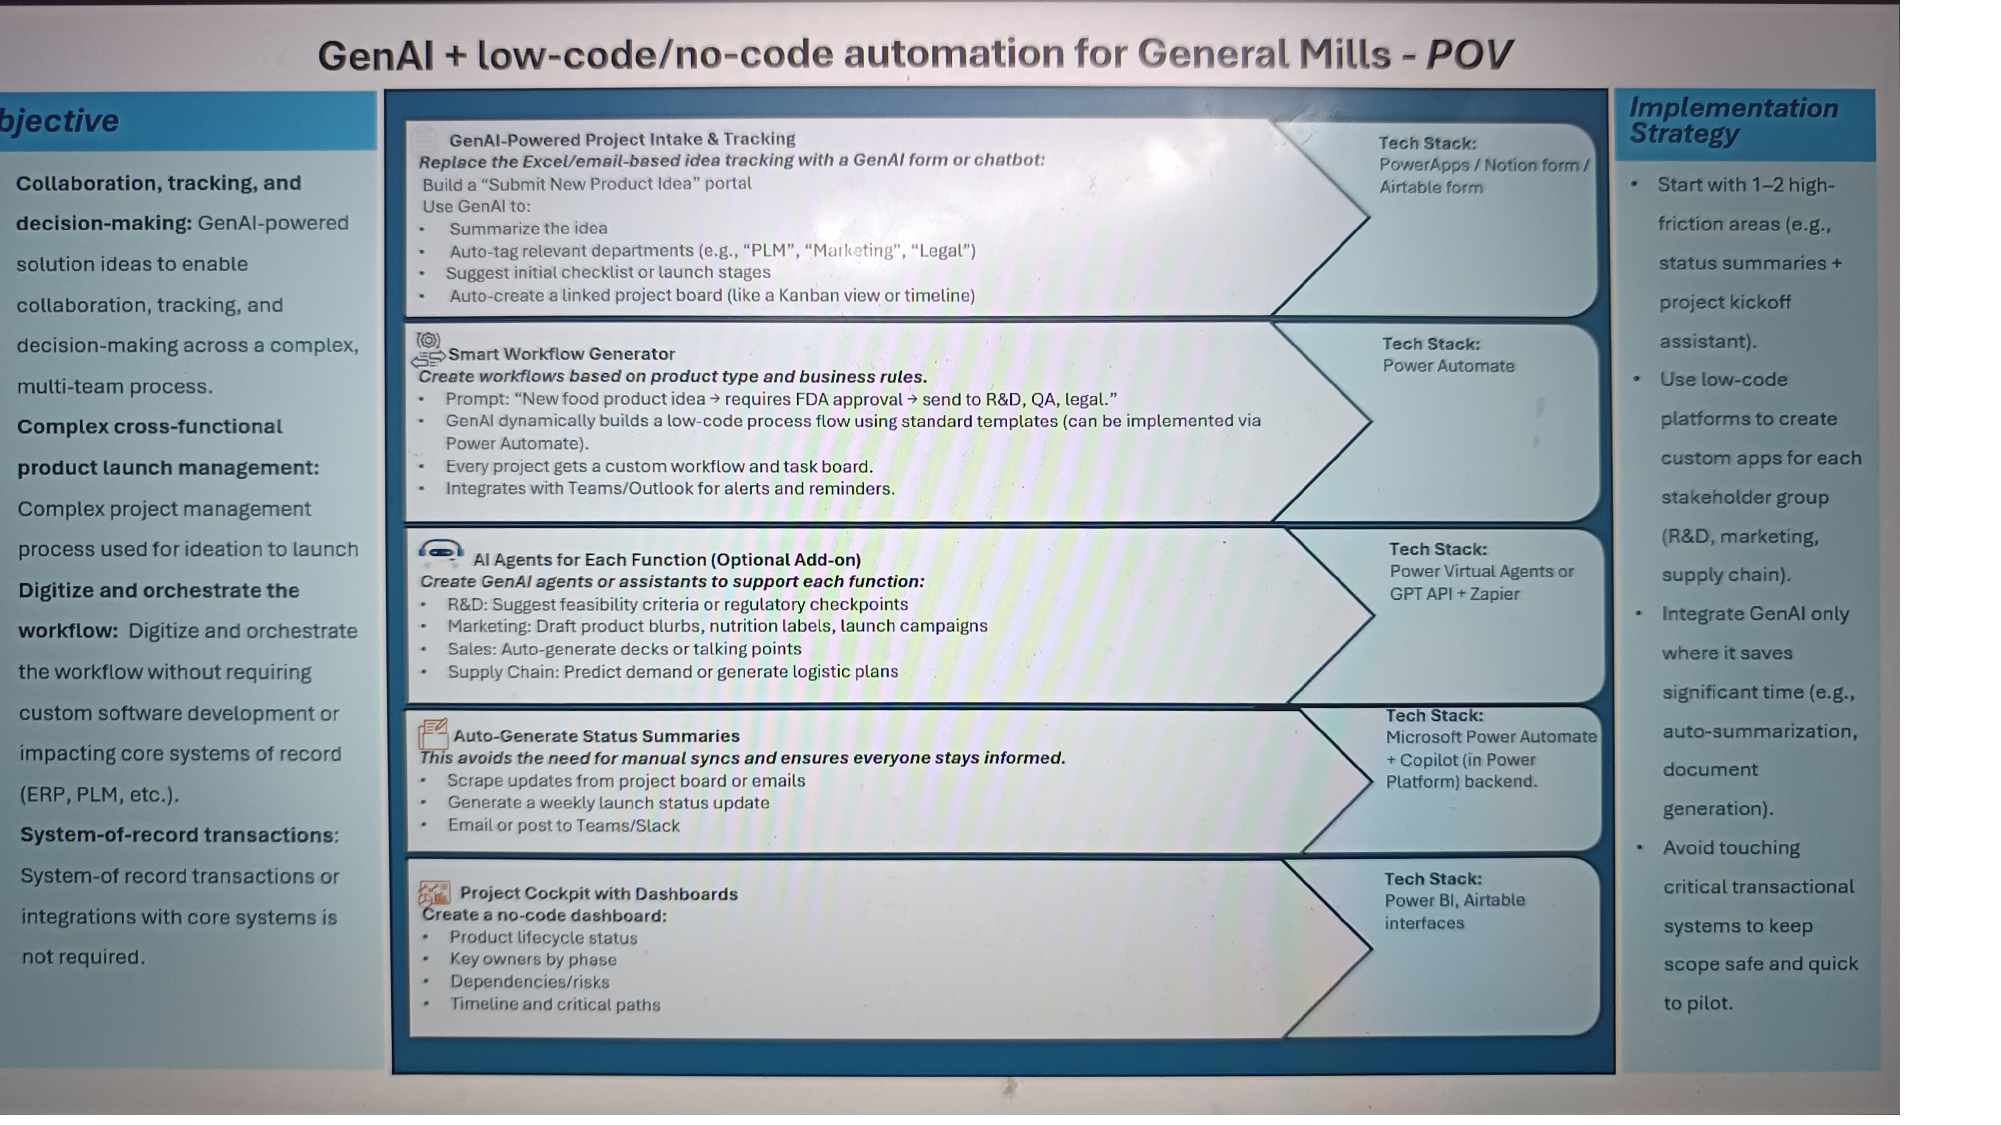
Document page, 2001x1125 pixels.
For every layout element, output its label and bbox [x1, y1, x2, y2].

list [0, 0, 1900, 1115]
